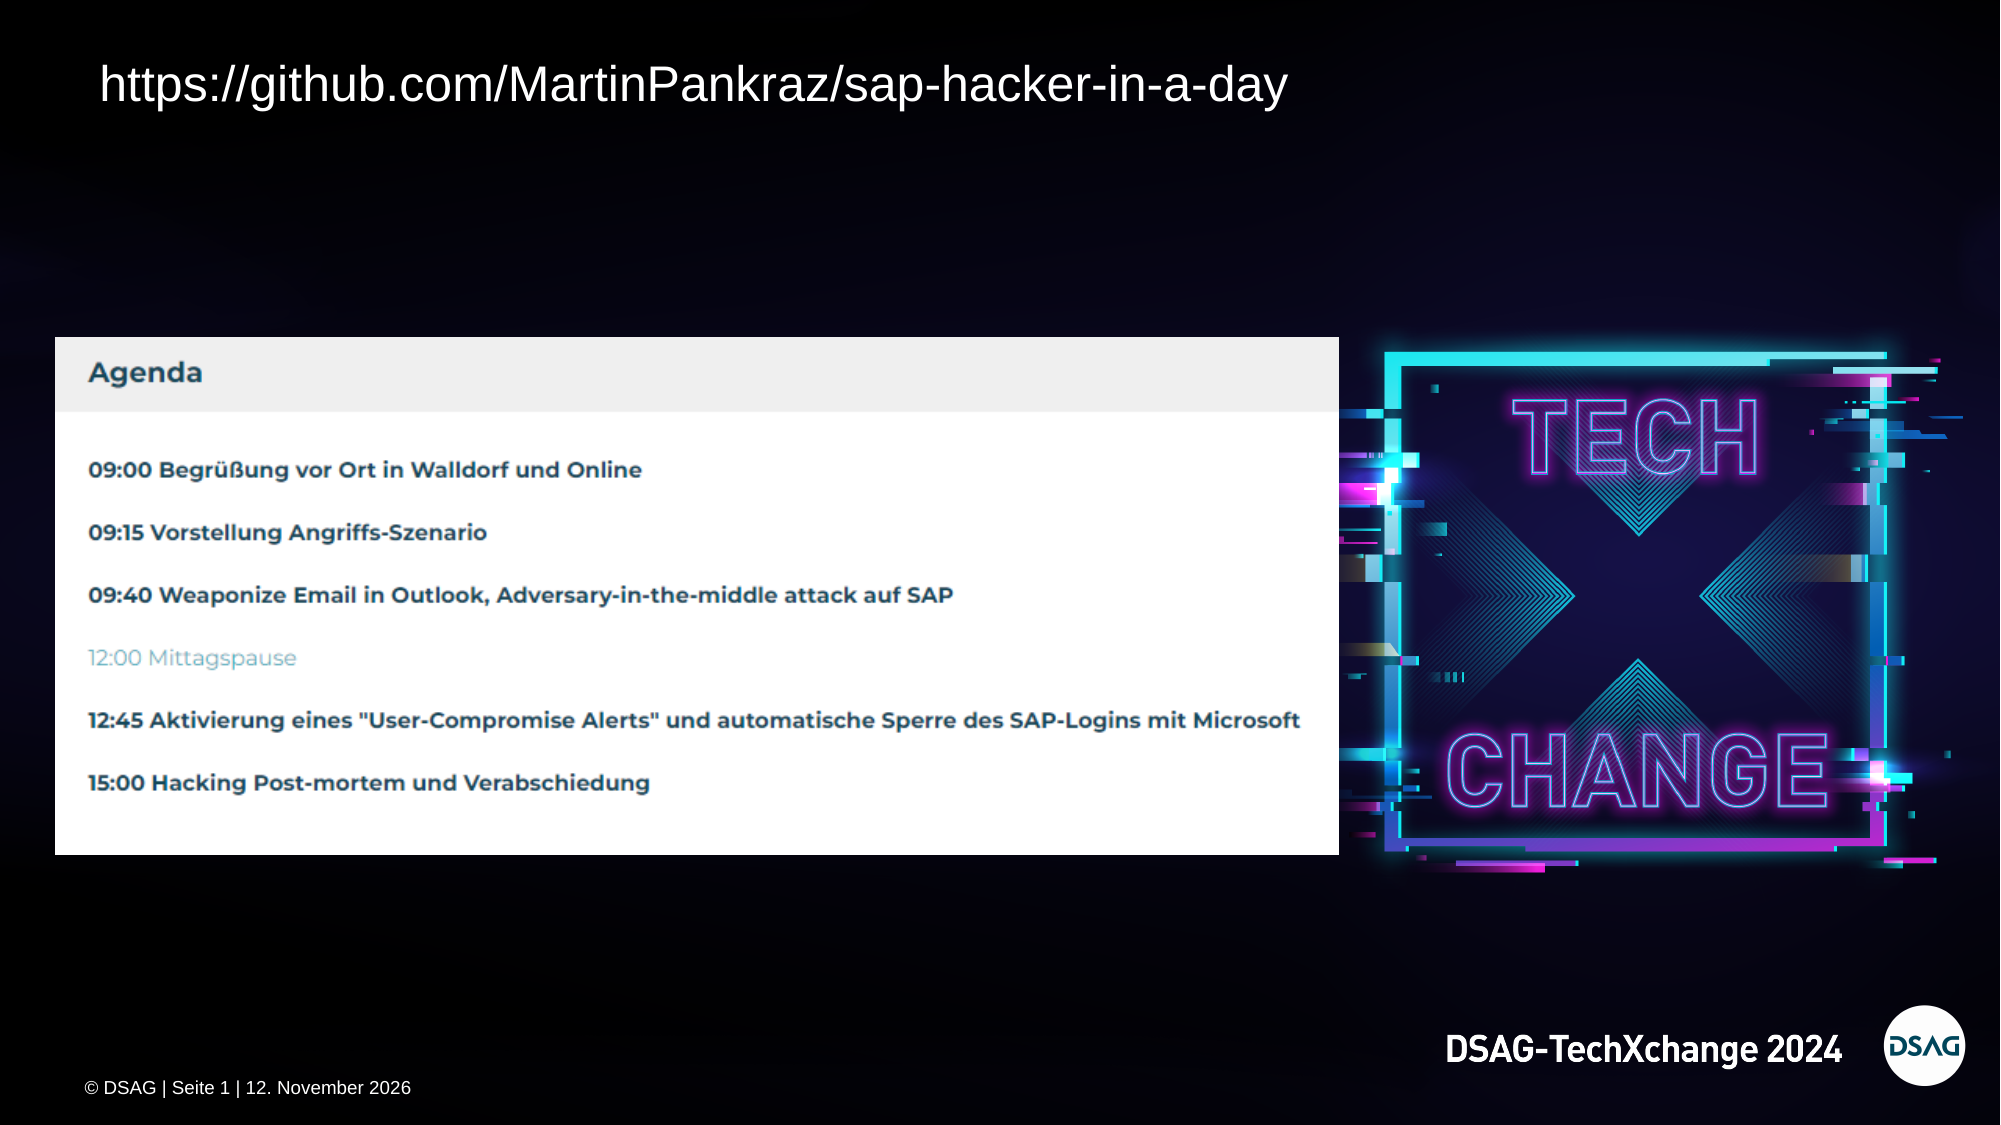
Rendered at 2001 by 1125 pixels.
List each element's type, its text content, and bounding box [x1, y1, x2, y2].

list https://github.com/MartinPankraz/sap-hacker-in-a-day [84, 24, 1976, 138]
picture [0, 0, 2000, 1125]
